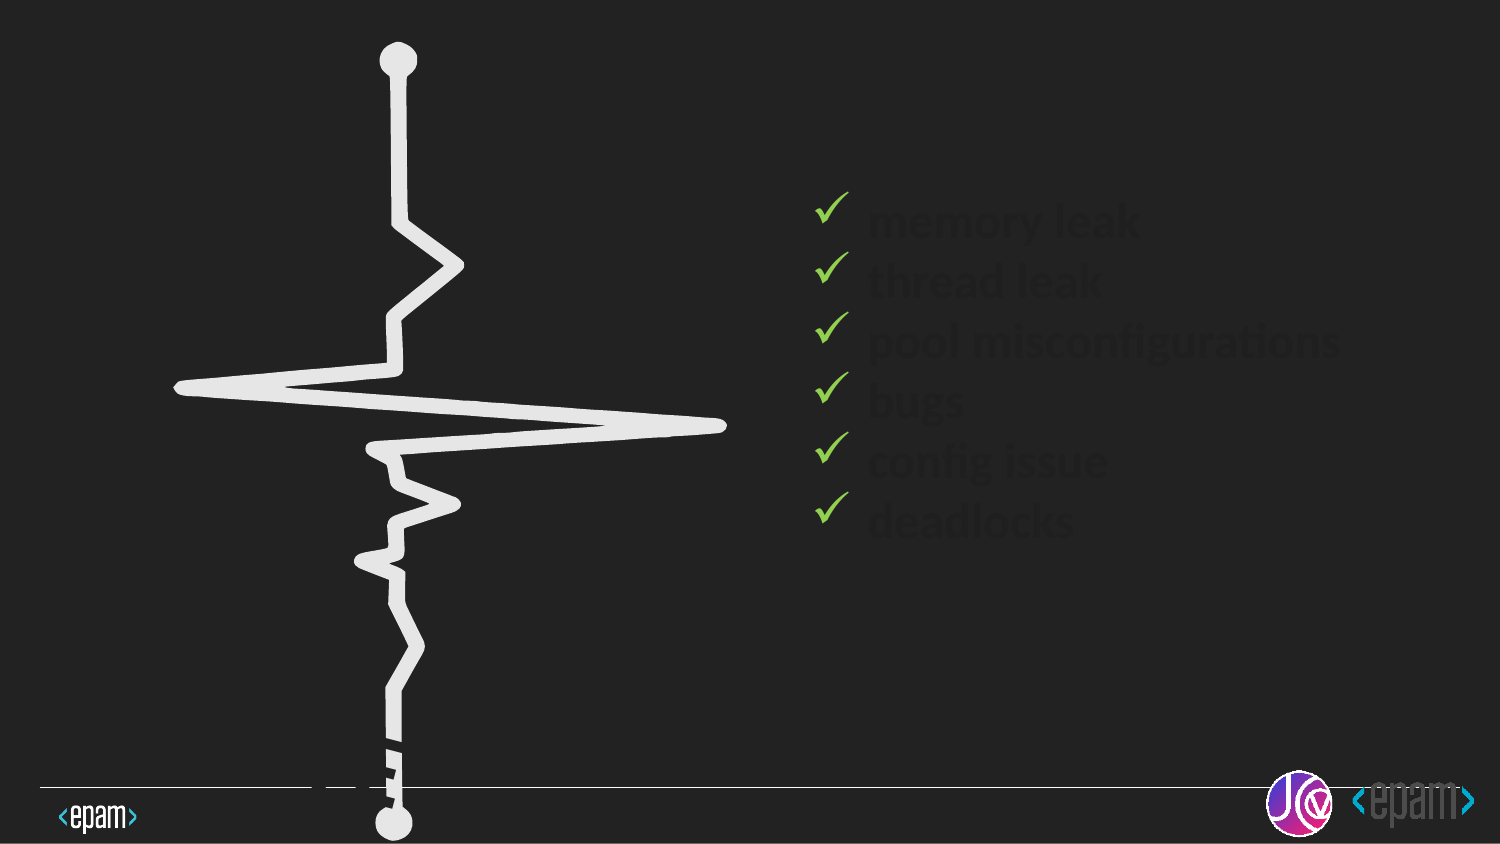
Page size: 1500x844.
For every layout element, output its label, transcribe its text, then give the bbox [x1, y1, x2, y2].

text_box PASSIVE [30, 609, 448, 844]
text_box memory leak thread leak pool misconfigurations bugs config issue deadlocks [796, 181, 1375, 702]
text_box [173, 41, 727, 697]
picture [1265, 770, 1333, 838]
picture [1347, 781, 1479, 829]
